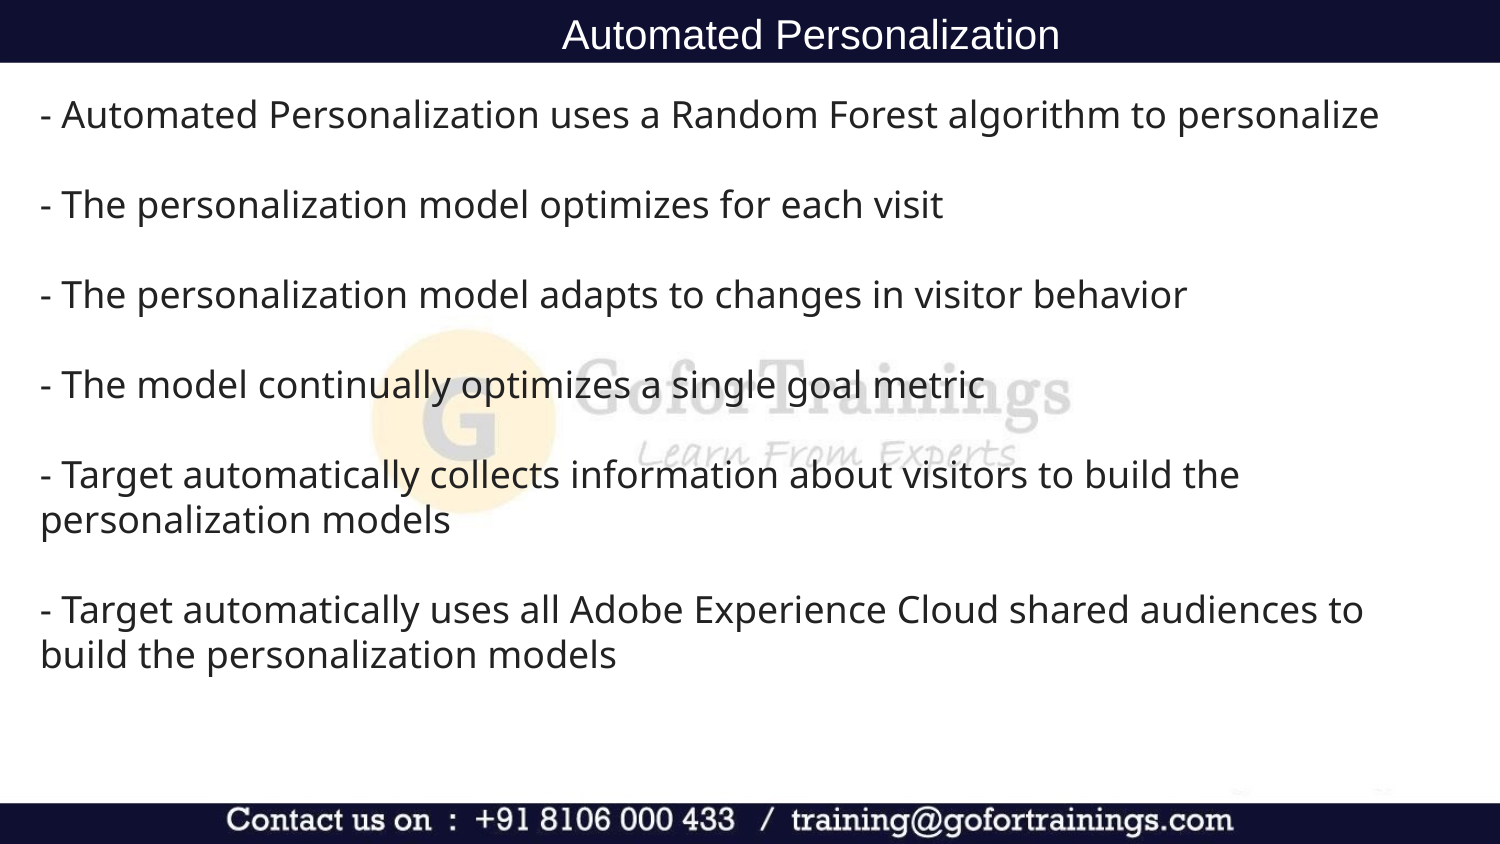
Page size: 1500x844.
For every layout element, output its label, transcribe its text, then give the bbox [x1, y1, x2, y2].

text_box Automated Personalization [547, 0, 1179, 65]
text_box - Automated Personalization uses a Random Forest algorithm to personalize - The personalization model optimizes for each visit - The personalization model adapts to changes in visitor behavior - The model continually optimizes a single goal metric - Target automatically collects information about visitors to build the personalization models - Target automatically uses all Adobe Experience Cloud shared audiences to build the personalization models [24, 75, 1436, 826]
picture [0, 0, 1500, 844]
